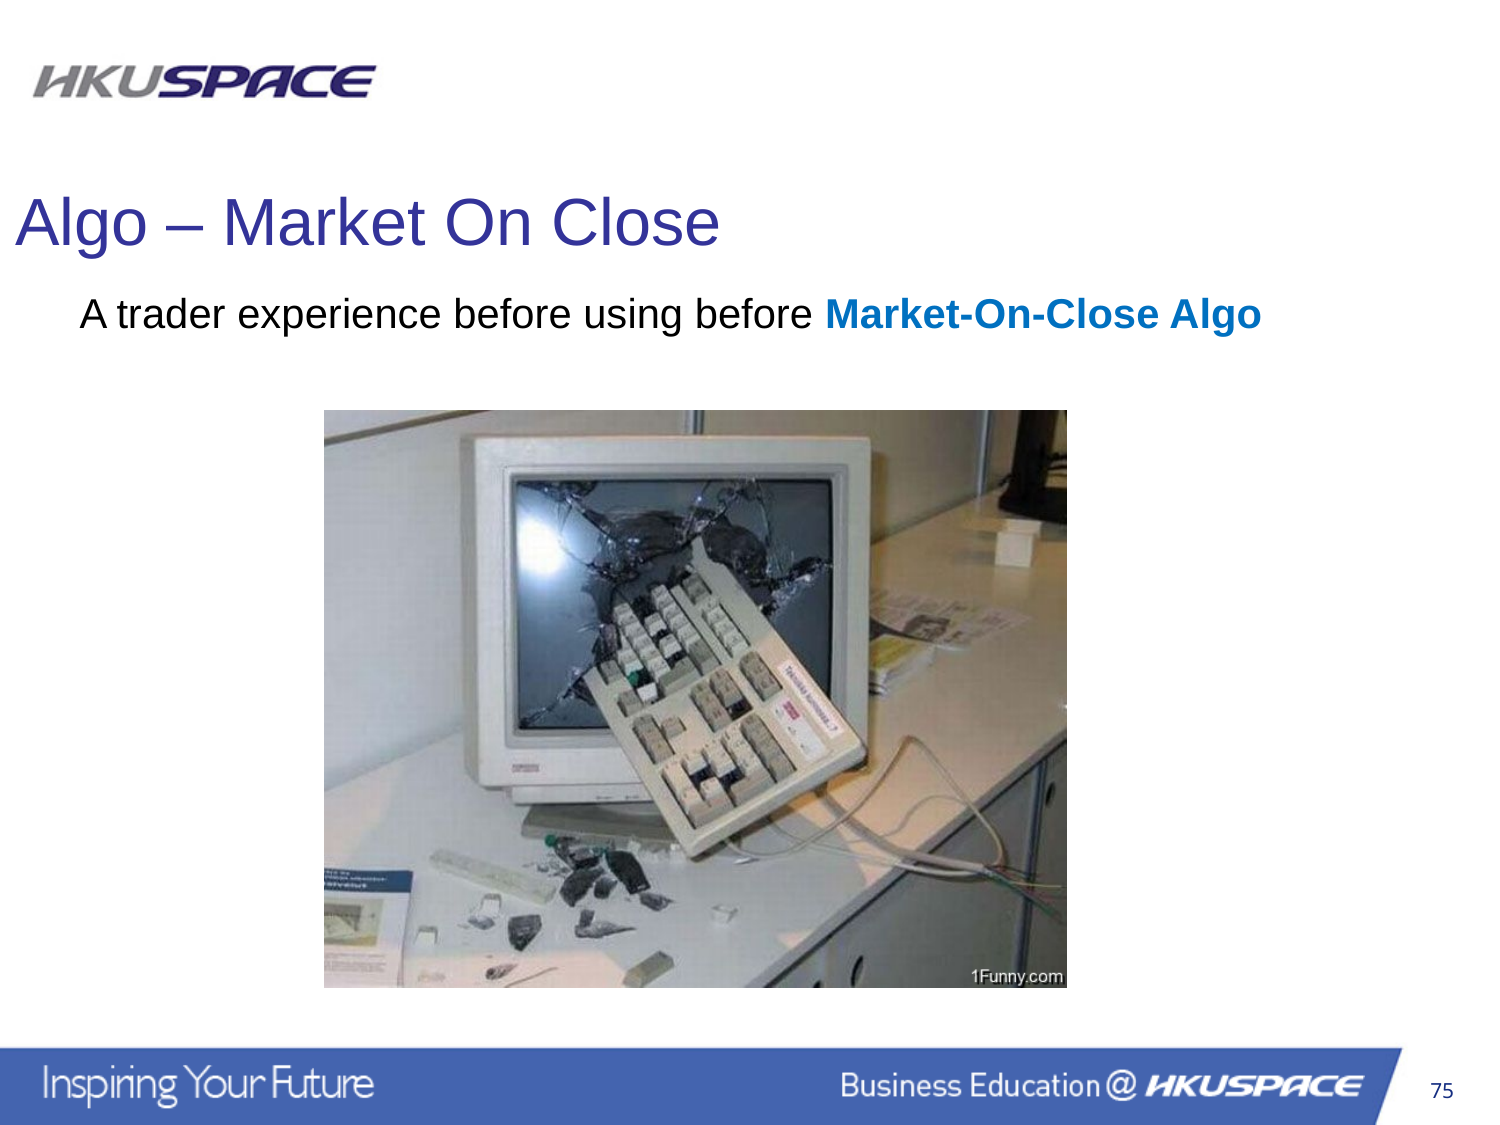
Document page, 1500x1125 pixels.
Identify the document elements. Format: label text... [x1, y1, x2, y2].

picture [0, 0, 1500, 1125]
text_box A trader experience before using before Market-On-Close Algo [64, 278, 1483, 1047]
title Algo – Market On Close [0, 101, 1325, 266]
slide_number 75 [1415, 1070, 1499, 1125]
